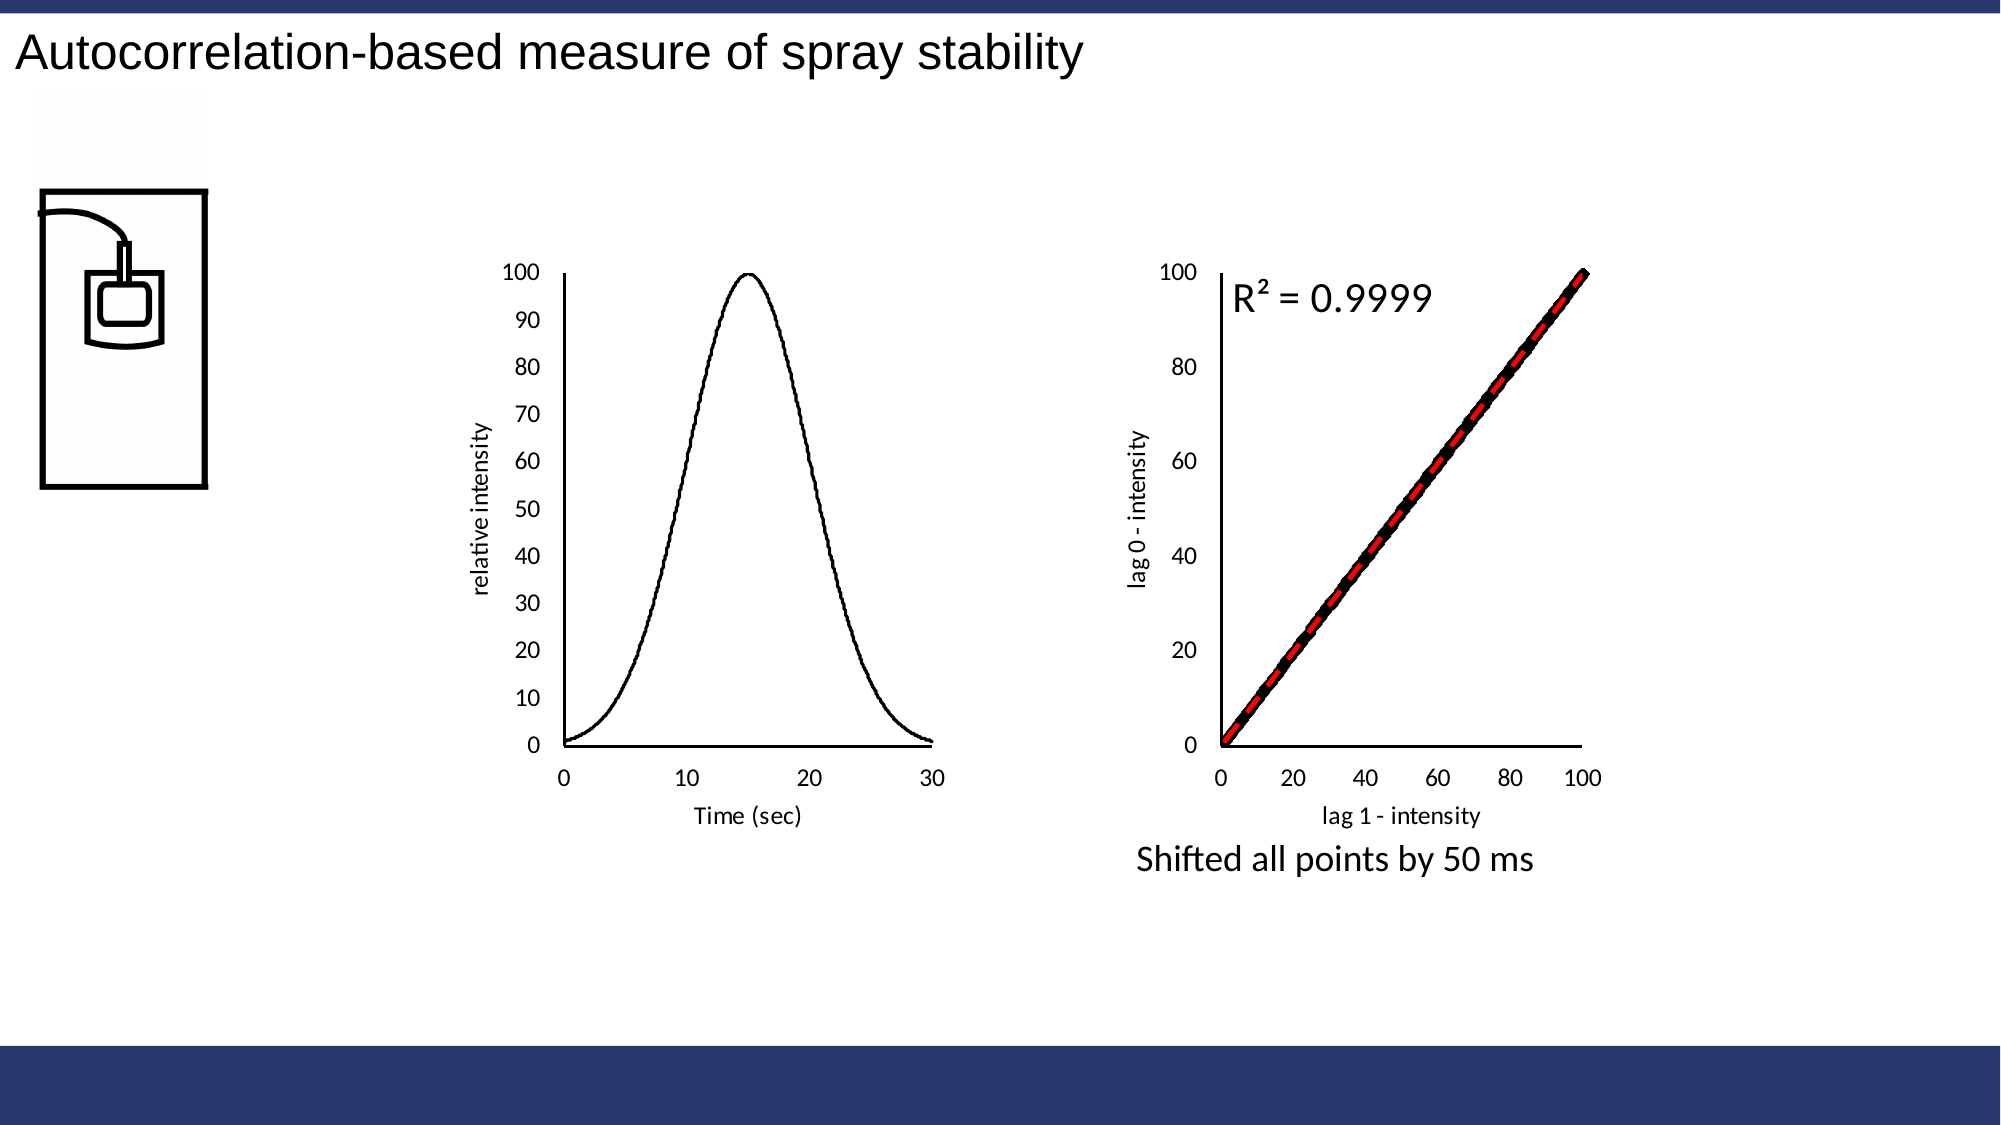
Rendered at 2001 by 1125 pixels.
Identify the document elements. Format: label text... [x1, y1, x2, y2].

text_box Shifted all points by 50 ms [1121, 865, 1550, 887]
title Autocorrelation-based measure of spray stability [0, 12, 1413, 88]
picture [37, 87, 209, 490]
picture [1093, 247, 1625, 857]
picture [436, 247, 968, 857]
